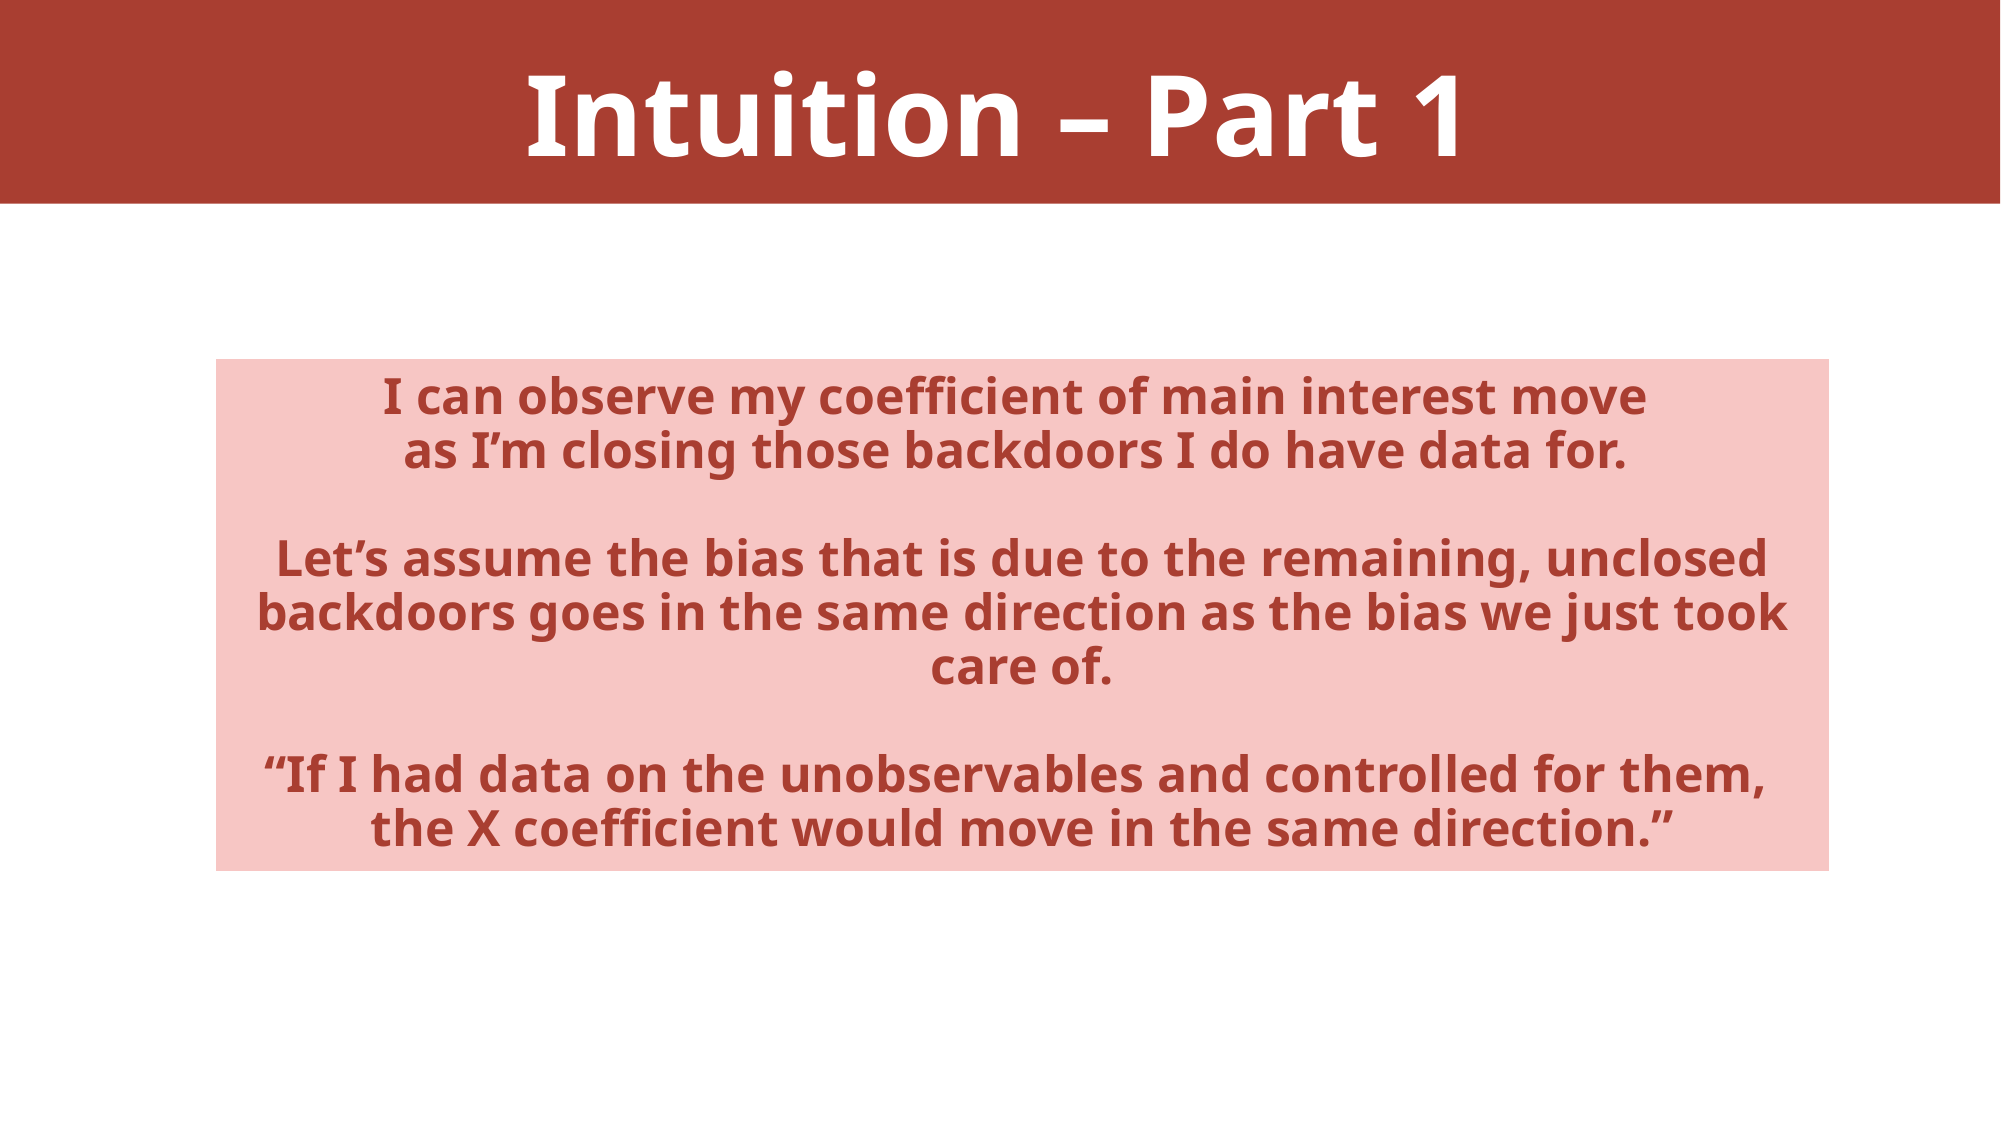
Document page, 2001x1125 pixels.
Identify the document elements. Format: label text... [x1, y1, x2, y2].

title Intuition – Part 1 [0, 0, 2000, 187]
text_box I can observe my coefficient of main interest move as I’m closing those backdoors I do have data for. Let’s assume the bias that is due to the remaining, unclosed backdoors goes in the same direction as the bias we just took care of. “If I had data on the unobservables and controlled for them, the X coefficient would move in the same direction.” [214, 356, 1831, 873]
